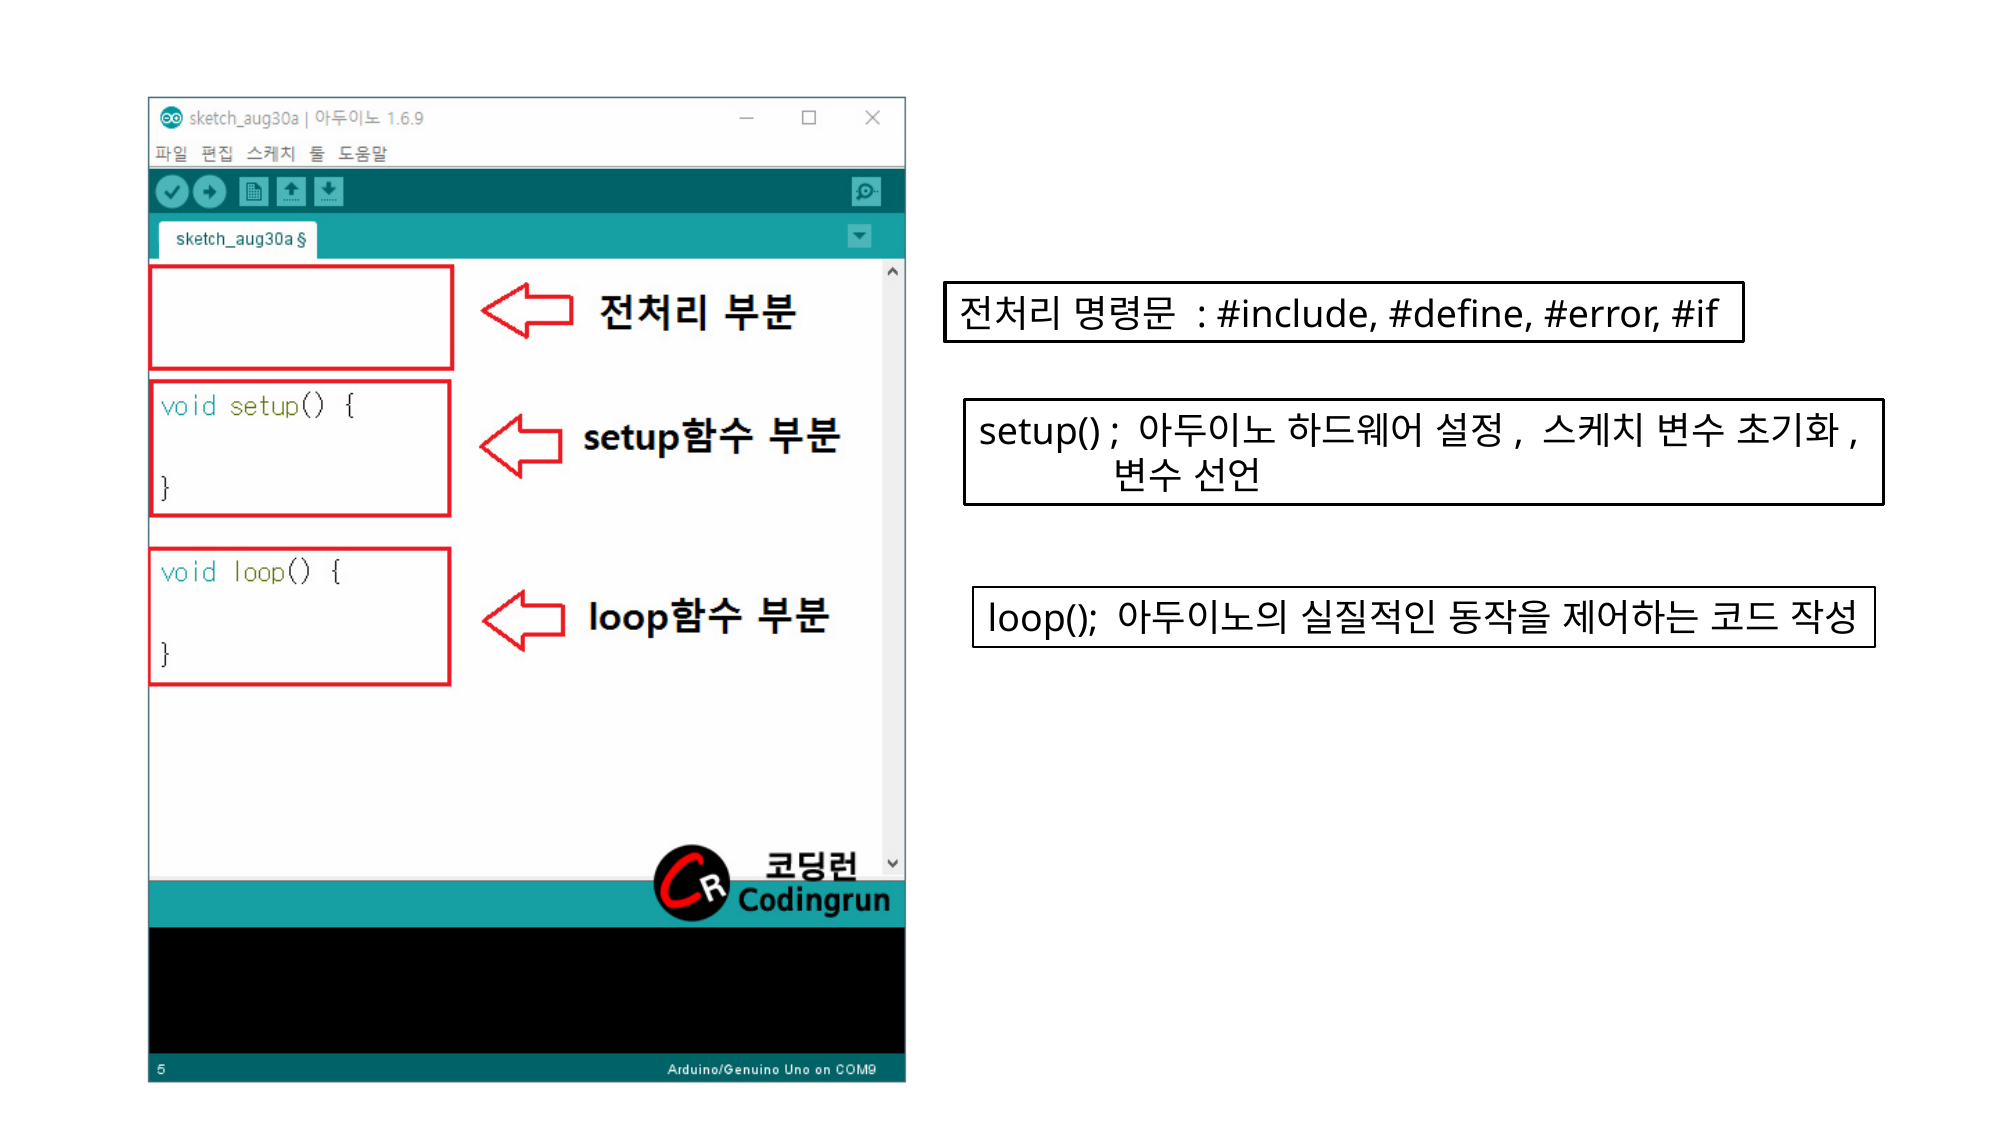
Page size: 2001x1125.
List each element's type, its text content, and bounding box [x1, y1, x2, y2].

text_box loop(); 아두이노의 실질적인 동작을 제어하는 코드 작성 [972, 586, 1875, 647]
text_box 전처리 명령문 : #include, #define, #error, #if [945, 282, 1744, 342]
picture [144, 90, 920, 1084]
text_box setup() ; 아두이노 하드웨어 설정, 스케치 변수 초기화, 변수 선언 [964, 399, 1884, 505]
